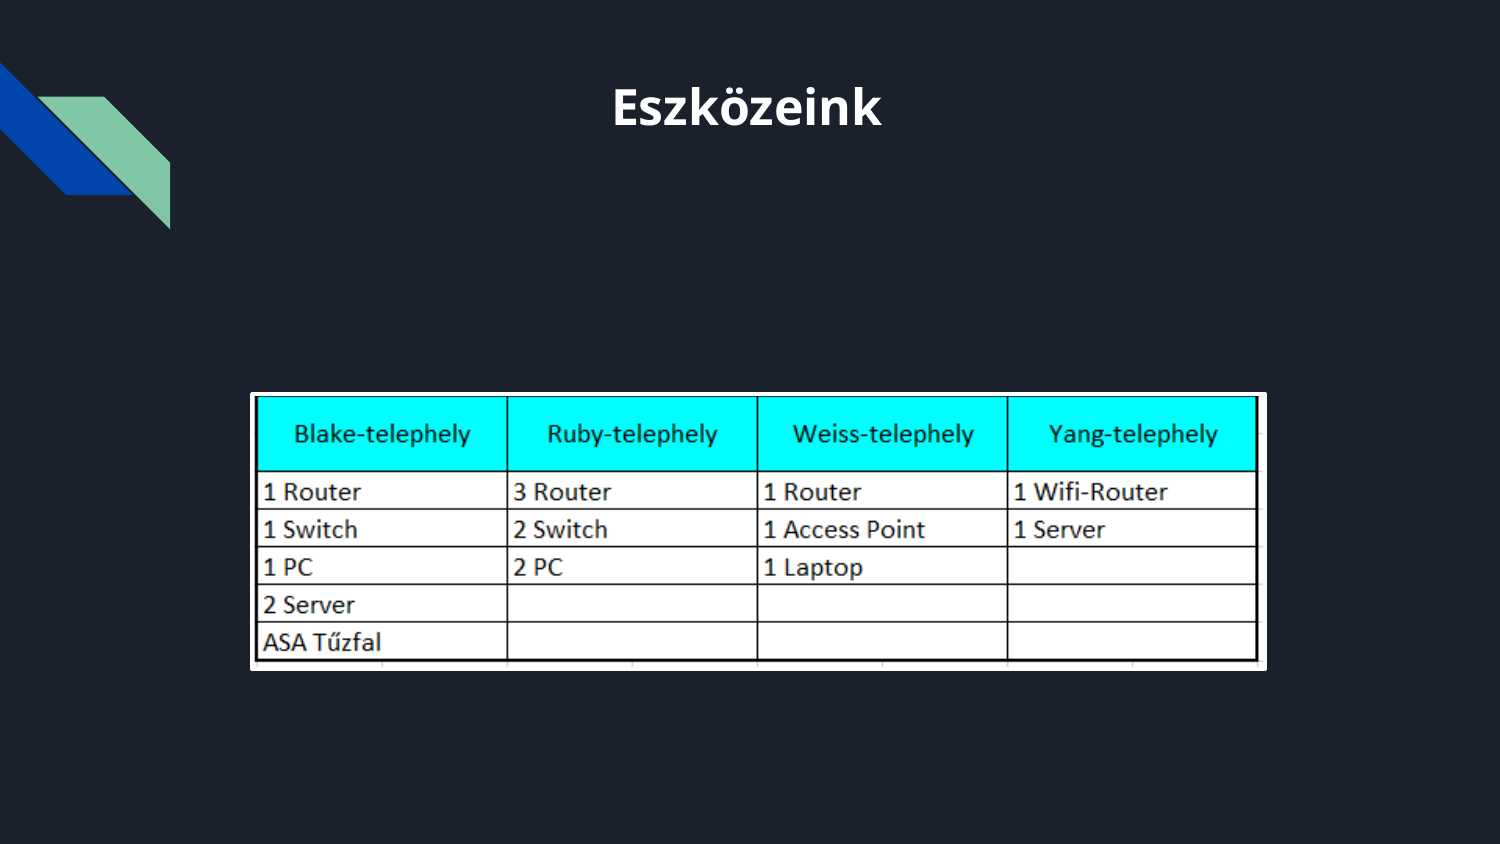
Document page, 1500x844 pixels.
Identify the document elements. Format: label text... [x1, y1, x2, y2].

picture [252, 393, 1266, 670]
title Eszközeink [595, 56, 1500, 207]
list [212, 257, 1368, 735]
